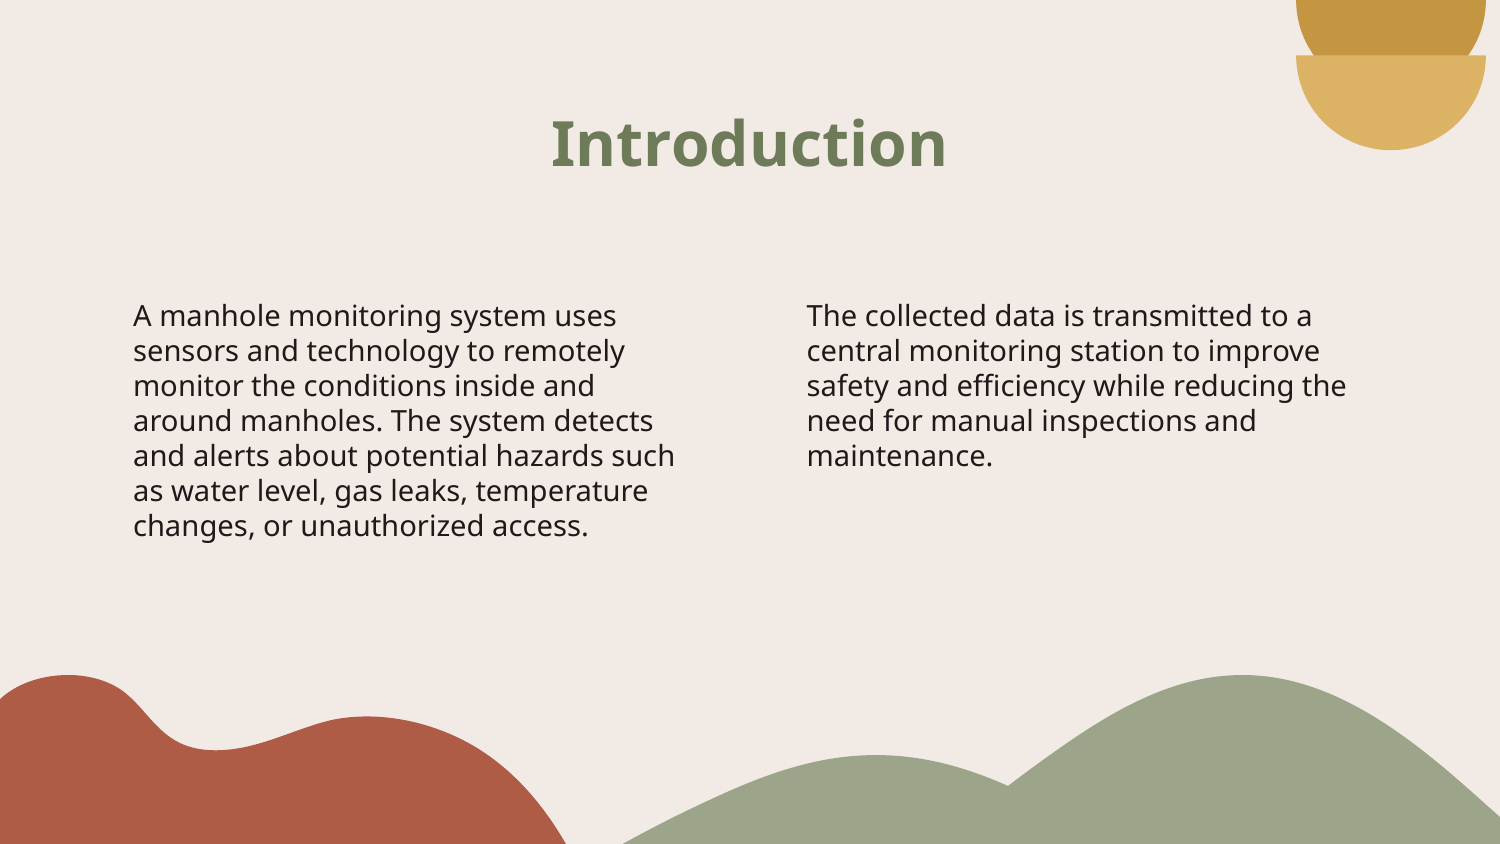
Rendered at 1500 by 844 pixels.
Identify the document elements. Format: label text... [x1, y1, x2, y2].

subtitle The collected data is transmitted to a central monitoring station to improve safety and efficiency while reducing the need for manual inspections and maintenance. [791, 282, 1382, 666]
subtitle A manhole monitoring system uses sensors and technology to remotely monitor the conditions inside and around manholes. The system detects and alerts about potential hazards such as water level, gas leaks, temperature changes, or unauthorized access. [118, 282, 709, 666]
title Introduction [118, 88, 1382, 167]
